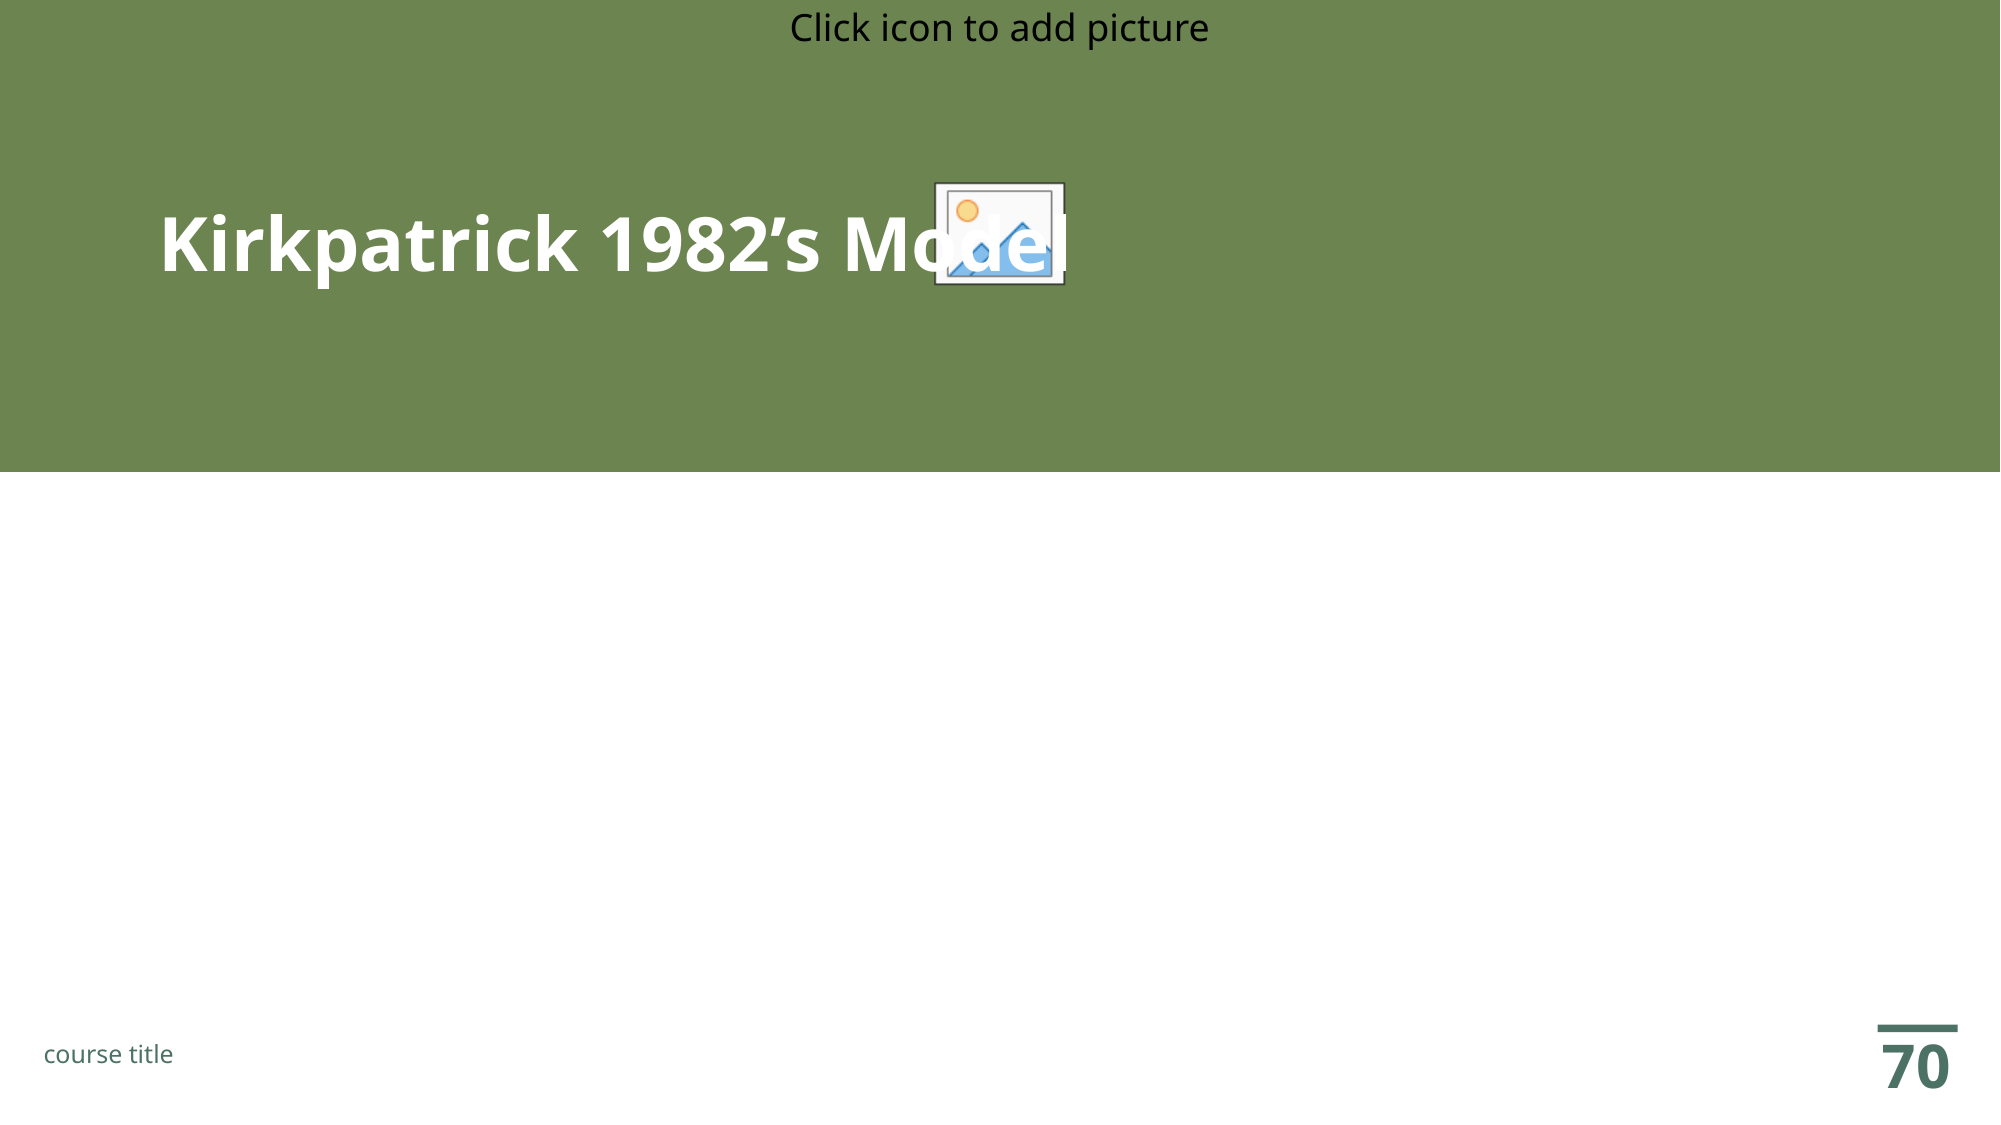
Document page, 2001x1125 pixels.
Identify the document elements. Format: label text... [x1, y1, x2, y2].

footer course title [28, 1026, 704, 1086]
picture [0, 0, 2000, 472]
slide_number 70 [1861, 1013, 1972, 1125]
